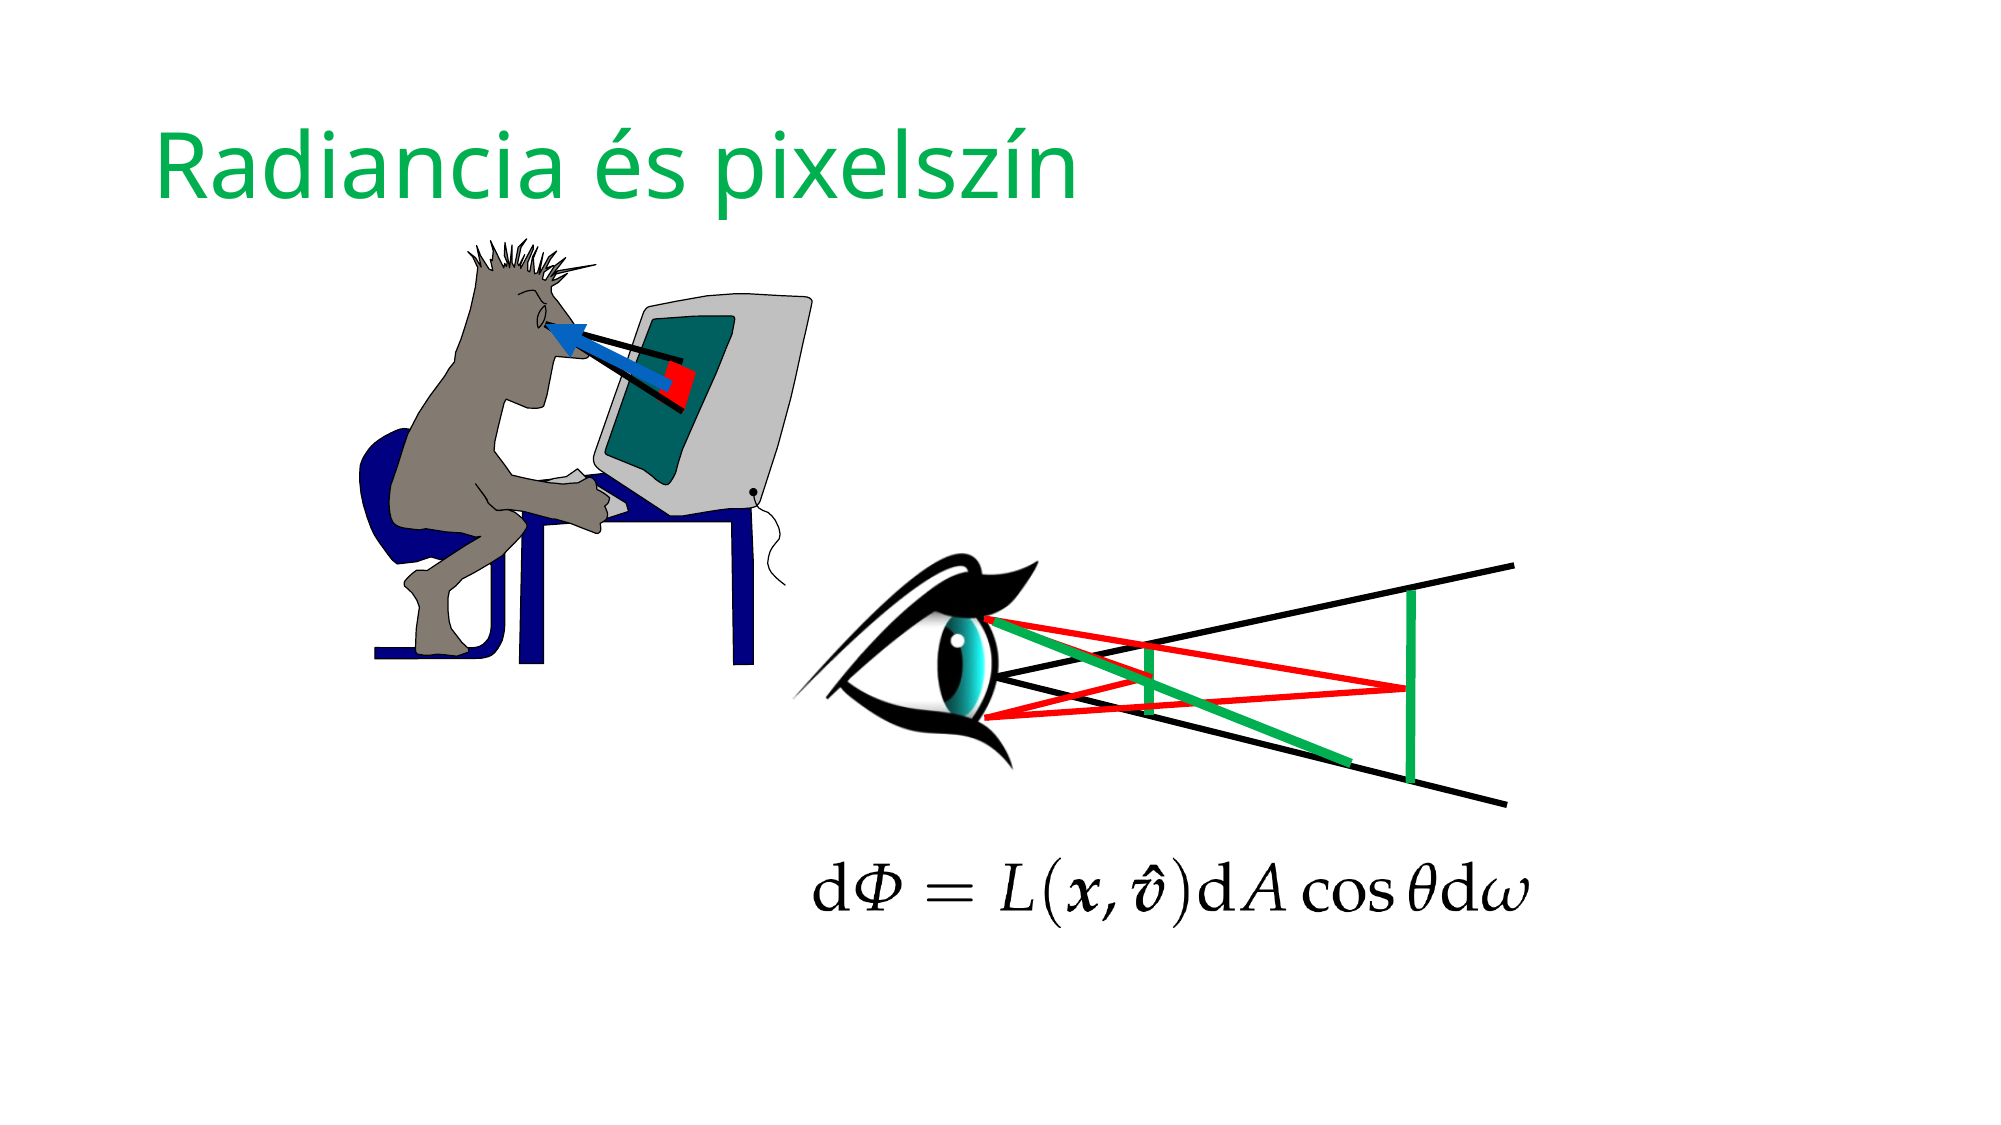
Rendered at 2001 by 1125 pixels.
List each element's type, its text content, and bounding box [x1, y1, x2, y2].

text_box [1351, 565, 1515, 764]
picture [785, 549, 1046, 779]
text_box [984, 590, 1412, 784]
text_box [357, 236, 814, 667]
title Radiancia és pixelszín [137, 59, 1863, 278]
picture [813, 857, 1529, 928]
